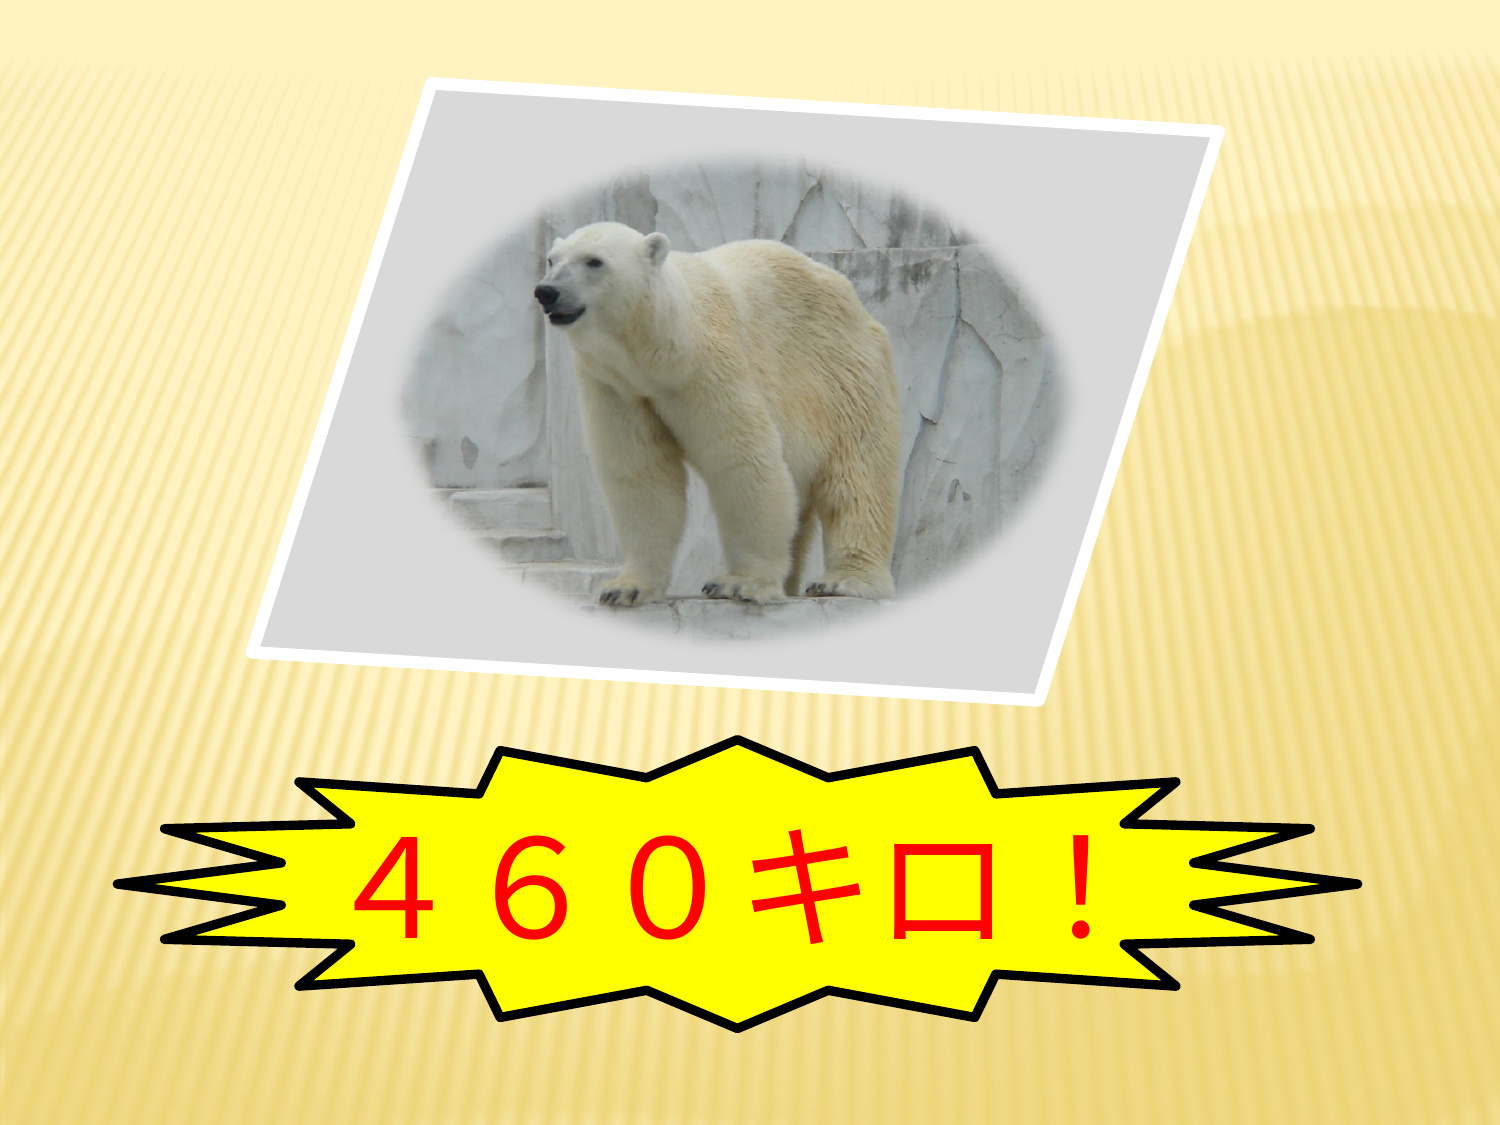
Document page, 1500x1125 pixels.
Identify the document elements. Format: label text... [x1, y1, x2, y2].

text_box [249, 261, 374, 662]
text_box [604, 676, 1049, 703]
text_box [411, 81, 1221, 524]
picture [383, 141, 1088, 658]
text_box ４６０キロ！ [115, 737, 1360, 1031]
